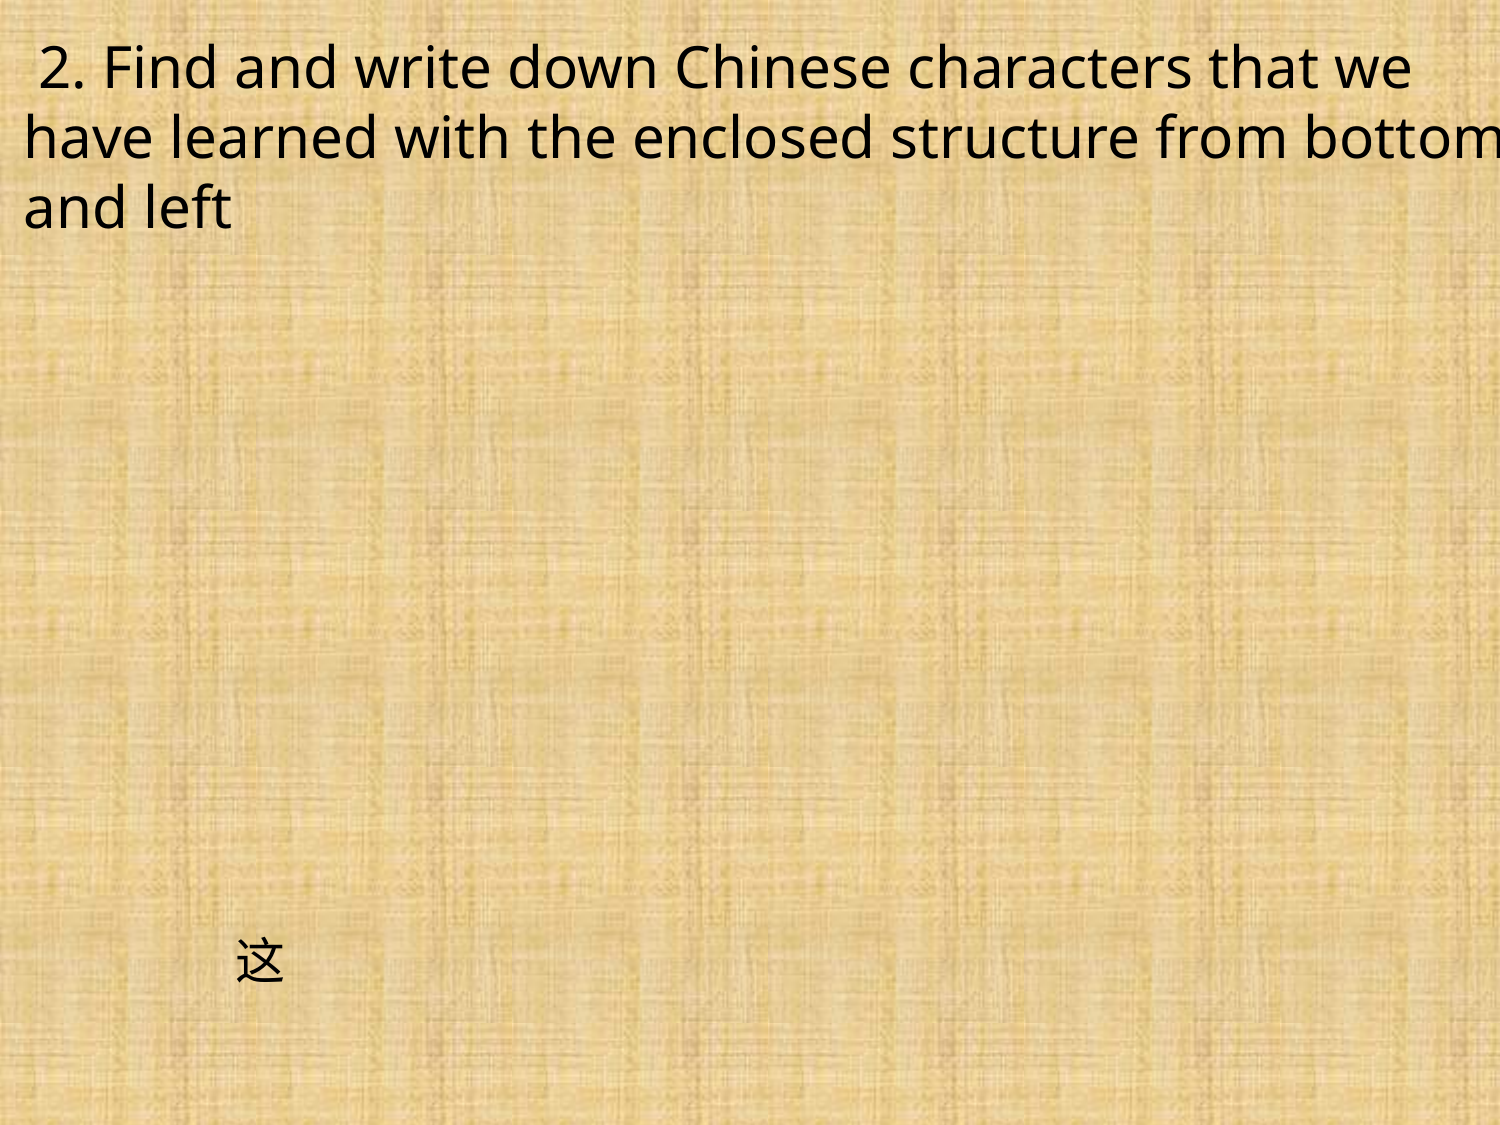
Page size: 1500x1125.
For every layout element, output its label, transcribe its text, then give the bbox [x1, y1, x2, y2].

picture [0, 0, 1500, 1125]
text_box 2. Find and write down Chinese characters that we have learned with the enclosed structure from bottom and left [8, 22, 1500, 318]
text_box 这 [220, 921, 454, 997]
